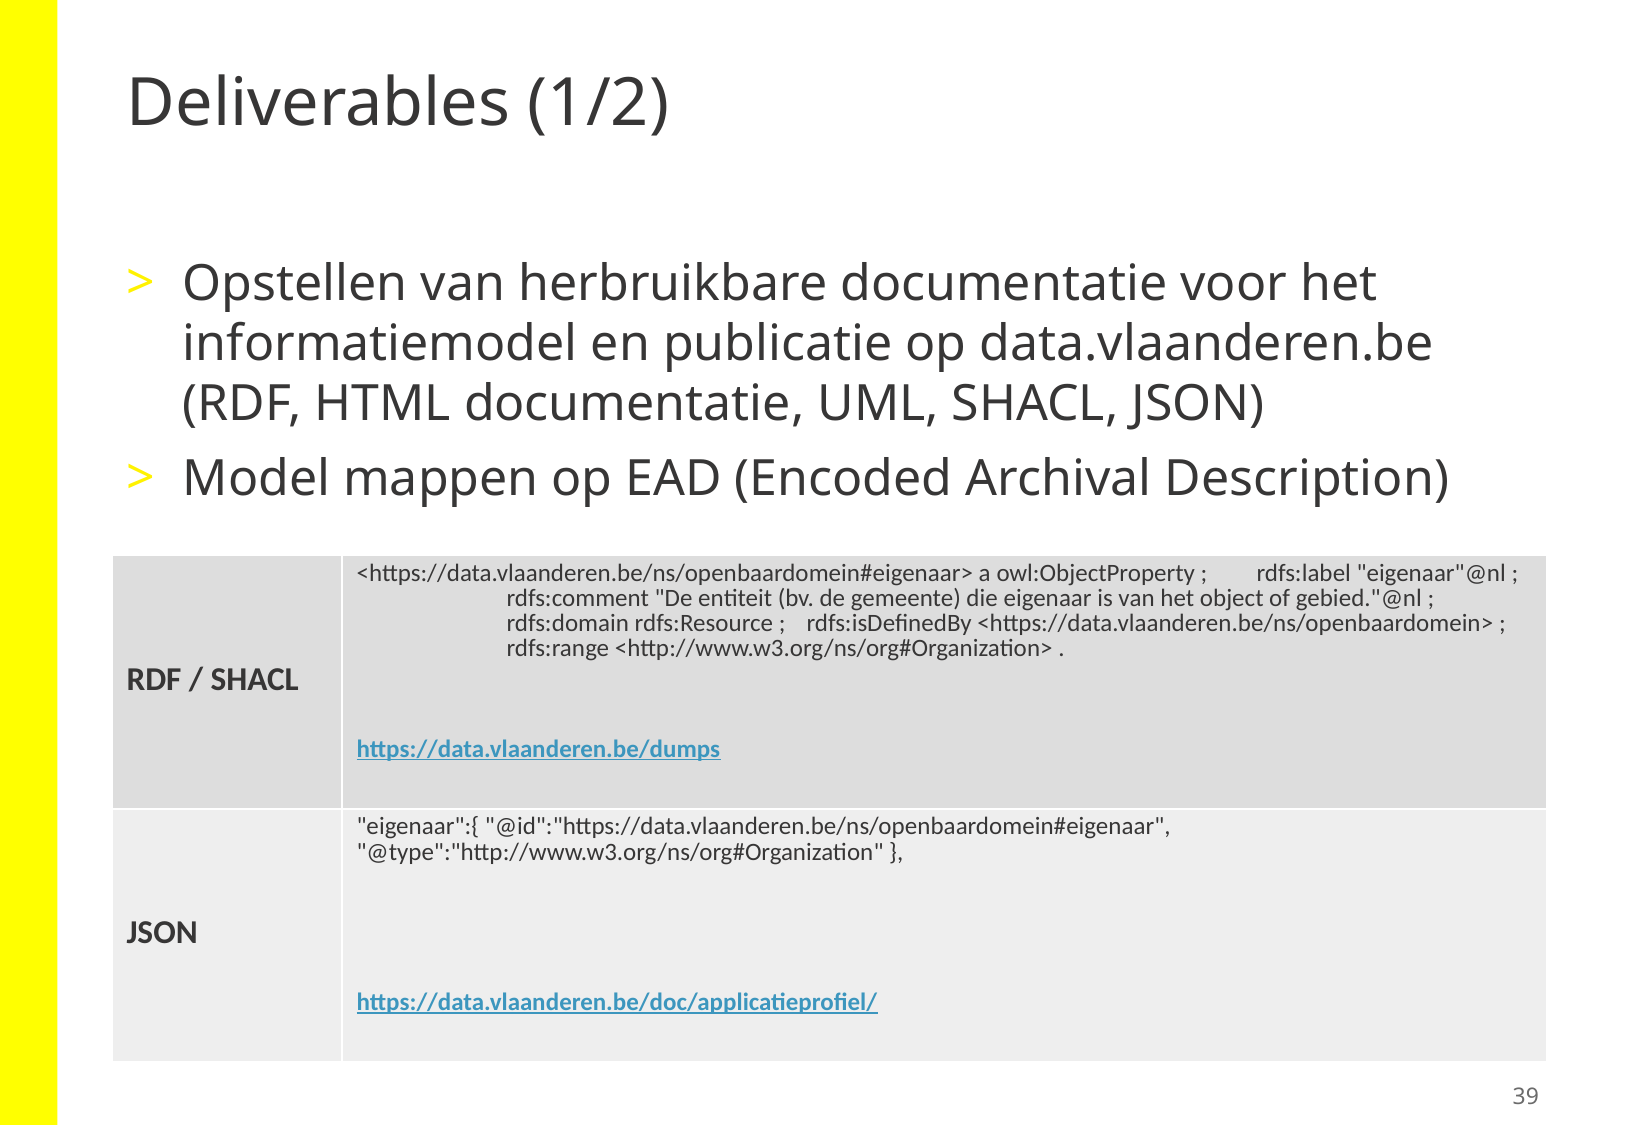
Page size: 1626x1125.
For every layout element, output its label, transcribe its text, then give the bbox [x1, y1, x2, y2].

table_header RDF / SHACL [113, 556, 341, 808]
table_cell "eigenaar":{ "@id":"https://data.vlaanderen.be/ns/openbaardomein#eigenaar", "@type":"http://www.w3.org/ns/org#Organization" }, https://data.vlaanderen.be/doc/applicatieprofiel/ [343, 810, 1546, 1061]
table_header <https://data.vlaanderen.be/ns/openbaardomein#eigenaar> a owl:ObjectProperty ; rdfs:label "eigenaar"@nl ; rdfs:comment "De entiteit (bv. de gemeente) die eigenaar is van het object of gebied."@nl ; rdfs:domain rdfs:Resource ; rdfs:isDefinedBy <https://data.vlaanderen.be/ns/openbaardomein> ; rdfs:range <http://www.w3.org/ns/org#Organization> . https://data.vlaanderen.be/dumps [343, 556, 1546, 808]
table_cell JSON [113, 810, 341, 1061]
list Opstellen van herbruikbare documentatie voor het informatiemodel en publicatie op data.vlaanderen.be (RDF, HTML documentatie, UML, SHACL, JSON) Model mappen op EAD (Encoded Archival Description) [111, 243, 1514, 555]
slide_number 39 [1424, 1075, 1548, 1120]
title Deliverables (1/2) [111, 59, 1514, 222]
